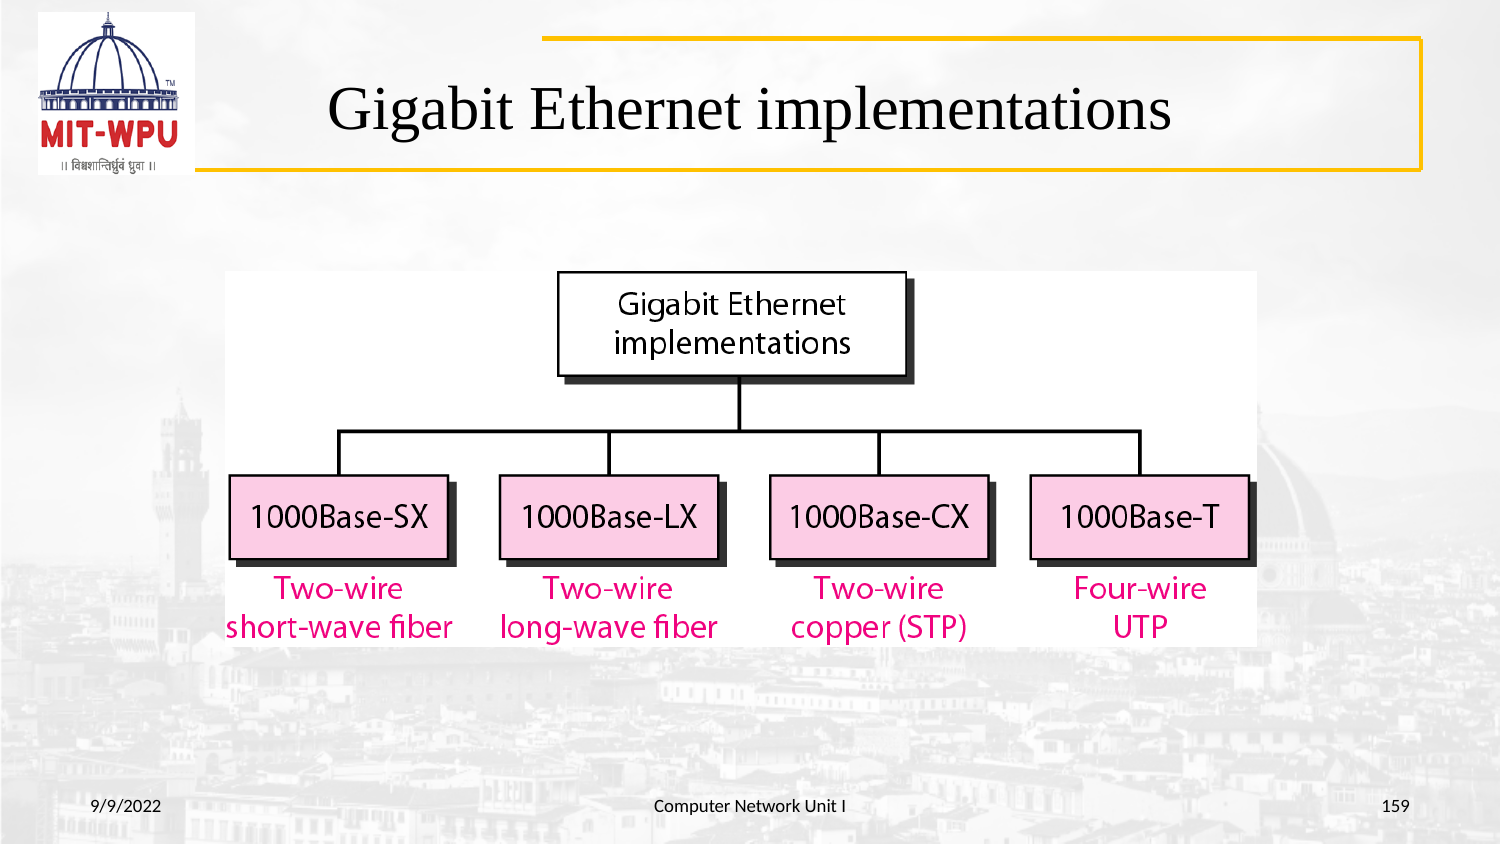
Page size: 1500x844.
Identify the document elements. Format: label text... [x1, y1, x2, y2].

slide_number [75, 782, 425, 827]
title Gigabit Ethernet implementations [75, 33, 1425, 175]
slide_number ‹#› [1074, 782, 1425, 827]
picture [224, 271, 1257, 648]
footer Computer Network Unit I [512, 782, 988, 827]
picture [38, 12, 195, 175]
